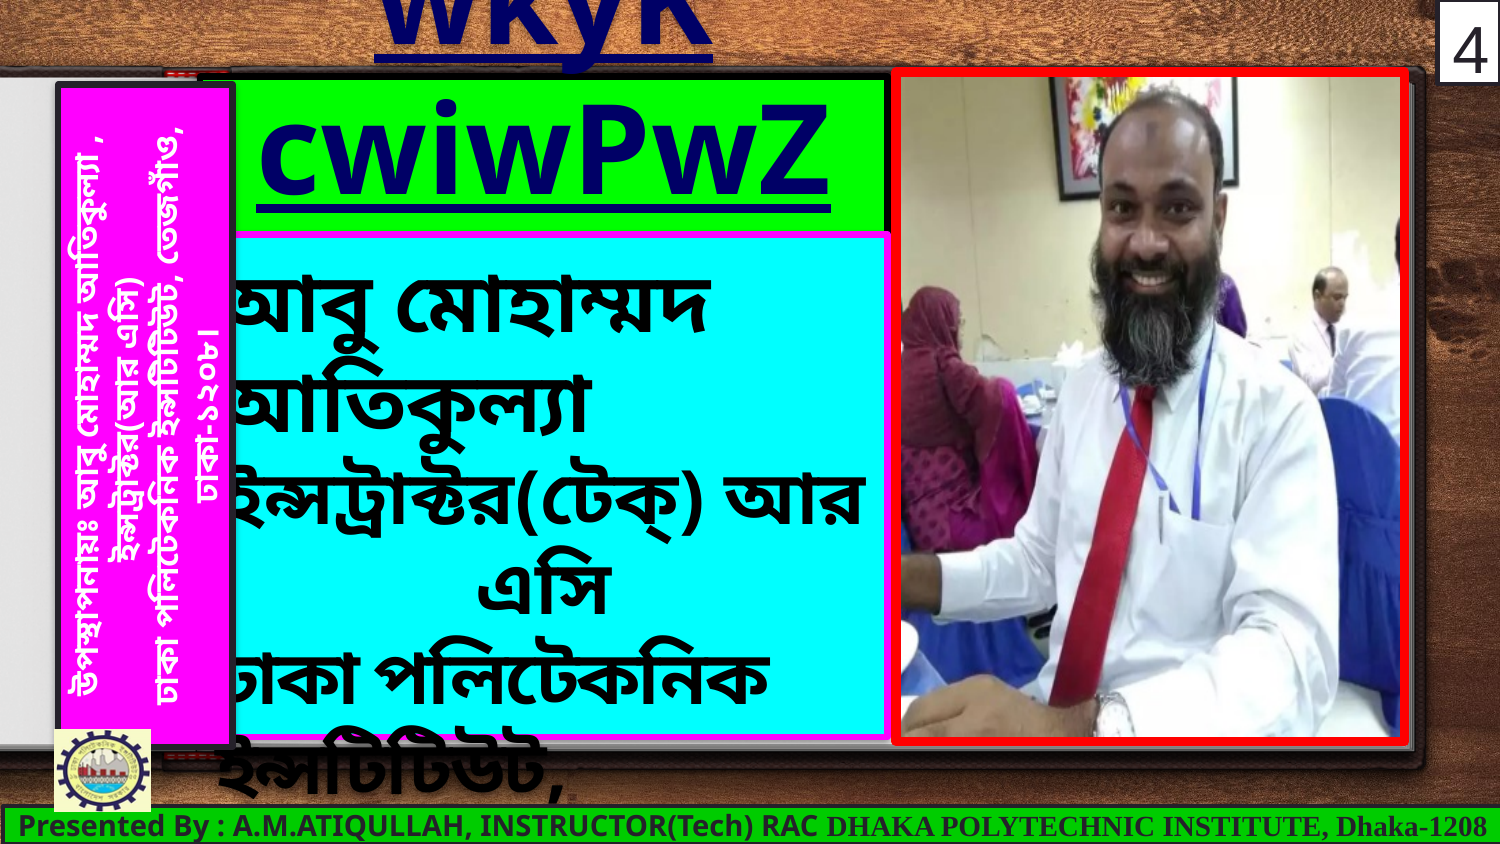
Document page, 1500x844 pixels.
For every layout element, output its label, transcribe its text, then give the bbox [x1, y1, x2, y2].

picture [0, 0, 1500, 844]
text_box 4 [1435, 0, 1500, 86]
text_box Presented By : A.M.ATIQULLAH, INSTRUCTOR(Tech) RAC DHAKA POLYTECHNIC INSTITUTE, Dhaka-1208 [1, 804, 1500, 844]
text_box উপস্থাপনায়ঃ আবু মোহাম্মদ আতিকুল্যা , ইন্সট্রাক্টর(আর এসি) ঢাকা পলিটেকনিক ইন্সটিটিউট, তেজগাঁও, ঢাকা-১২০৮। [58, 84, 233, 747]
title wkÿK cwiwPwZ [200, 76, 888, 234]
subtitle আবু মোহাম্মদ আতিকুল্যা ইন্সট্রাক্টর(টেক্) আর এসি ঢাকা পলিটেকনিক ইন্সটিটিউট, তেজগাঁও শি/এ, ঢাকা- ১২০৮ atiqullahrac@gmail.com https://youtube.com/c/AMAtiqullah [238, 234, 888, 737]
